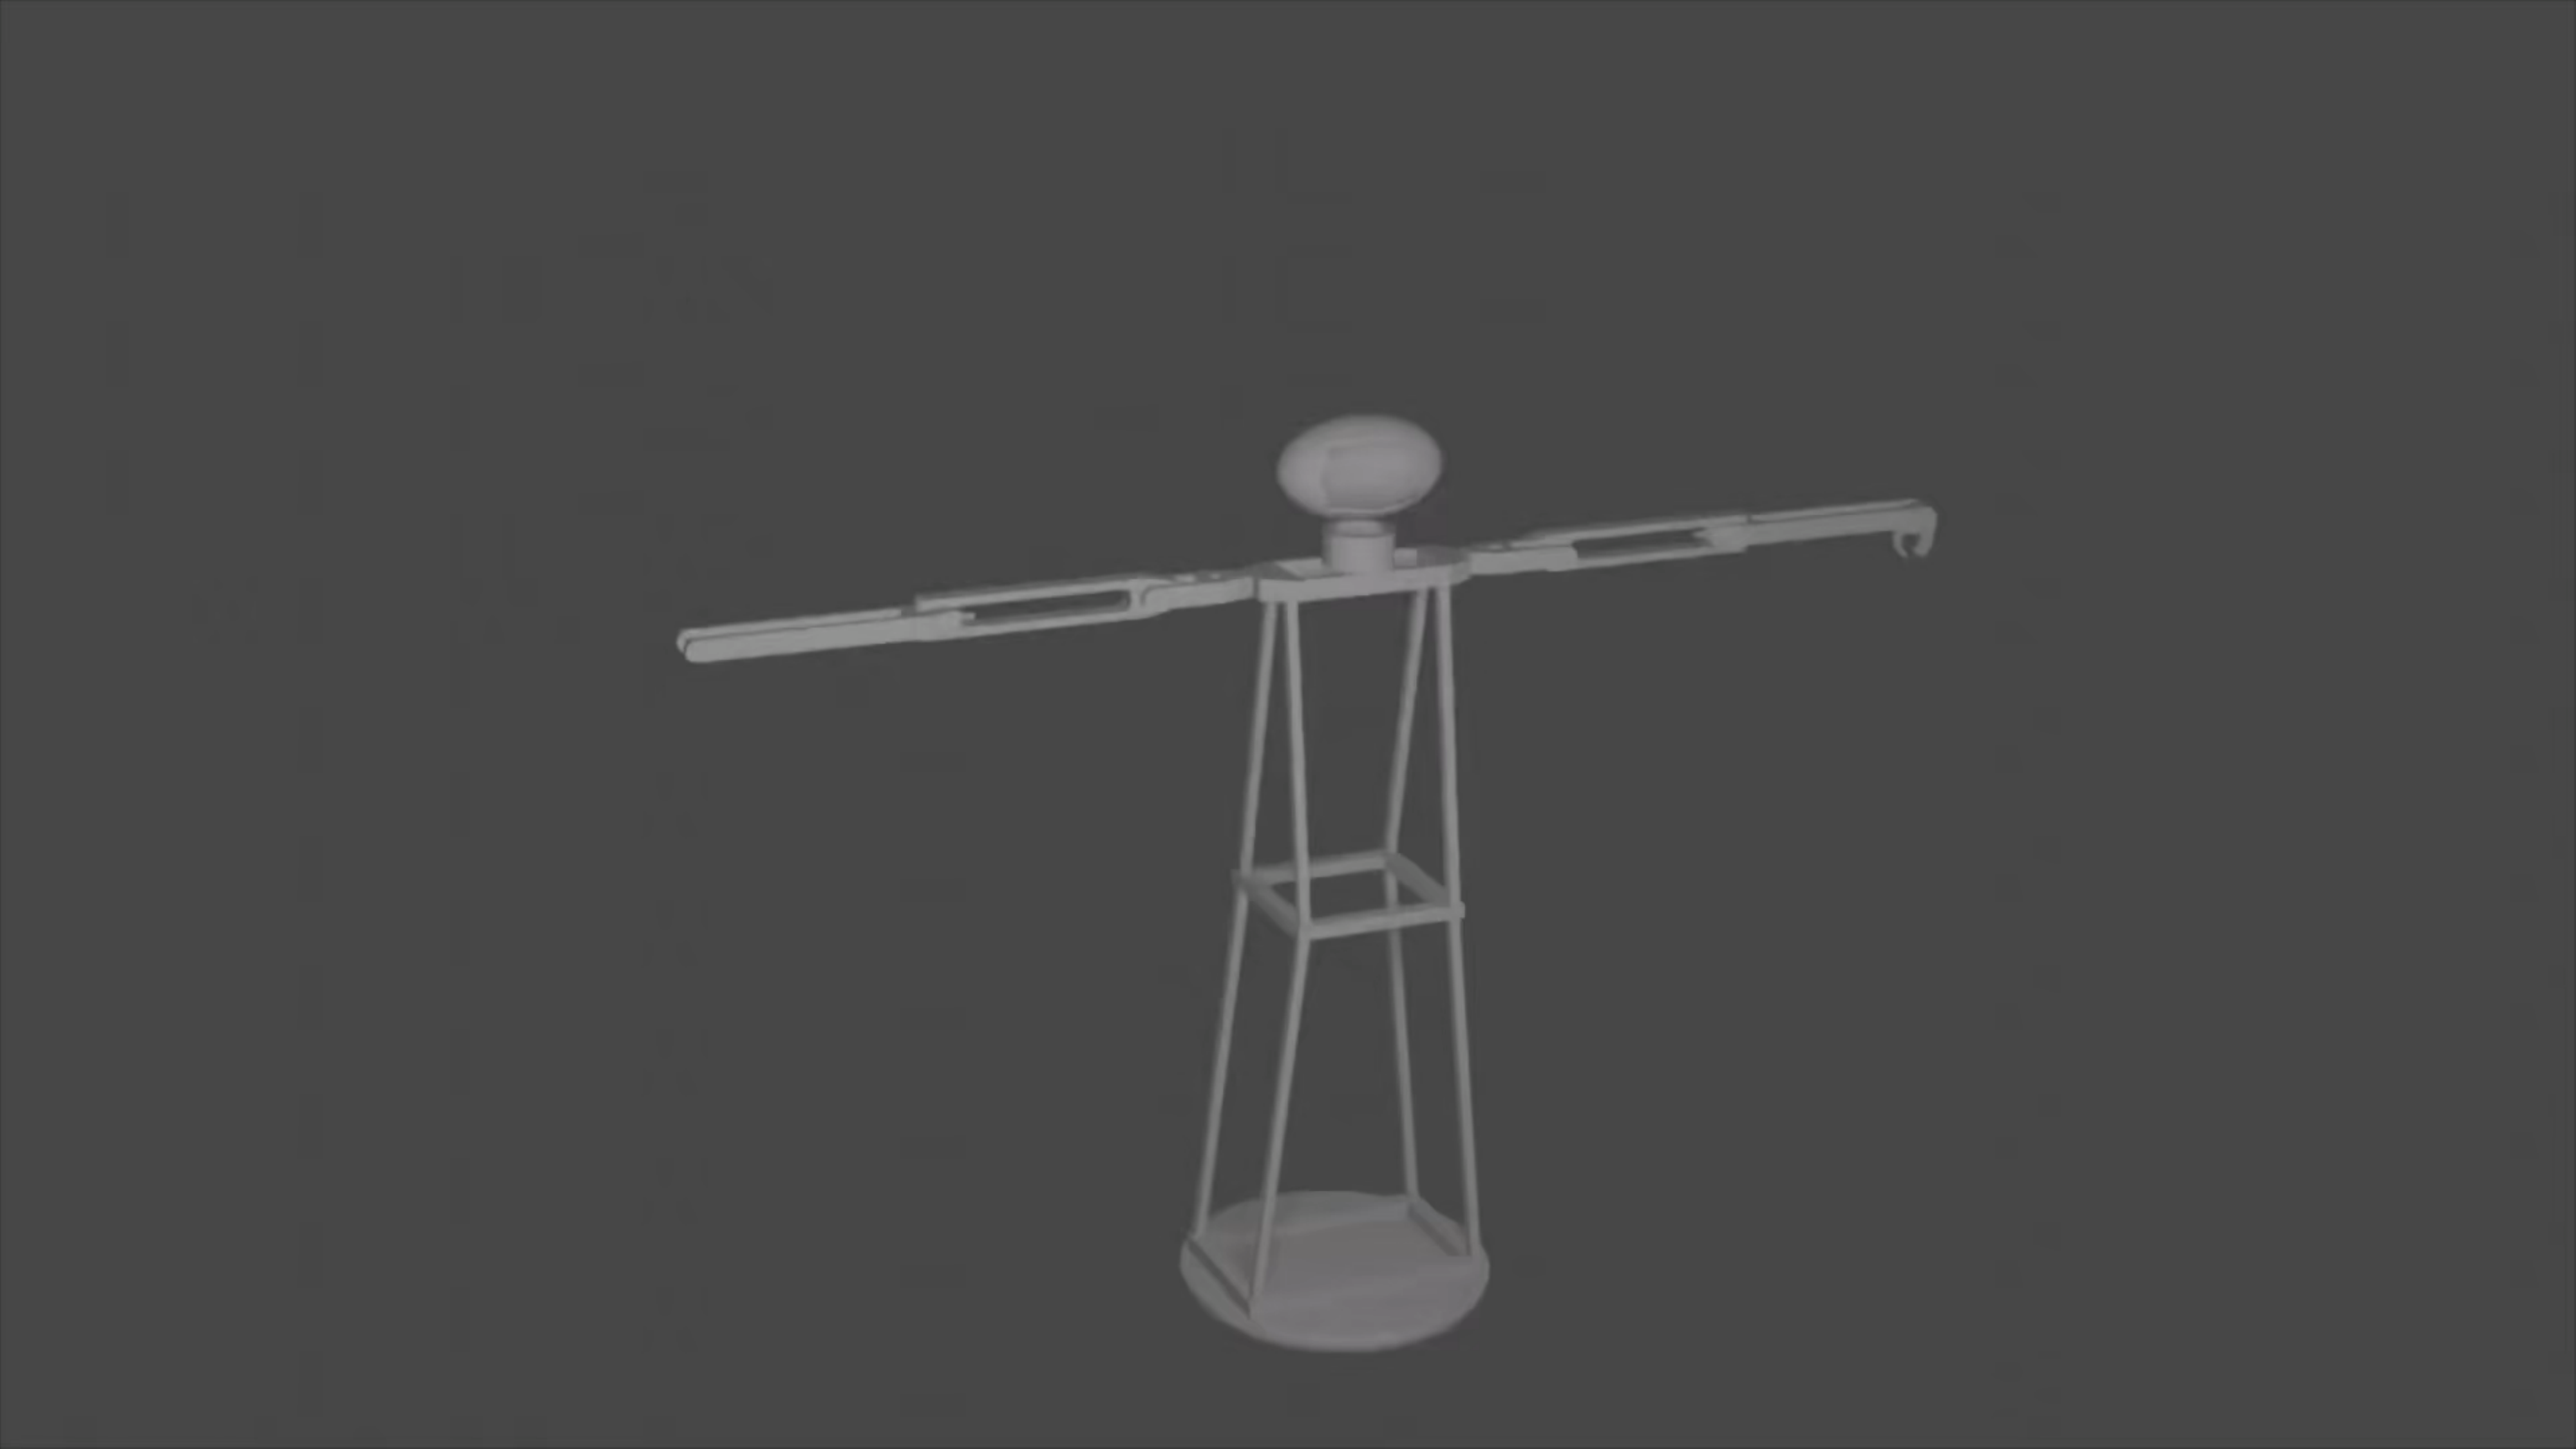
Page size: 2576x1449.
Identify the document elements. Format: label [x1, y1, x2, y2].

text_box [0, 0, 2576, 1449]
